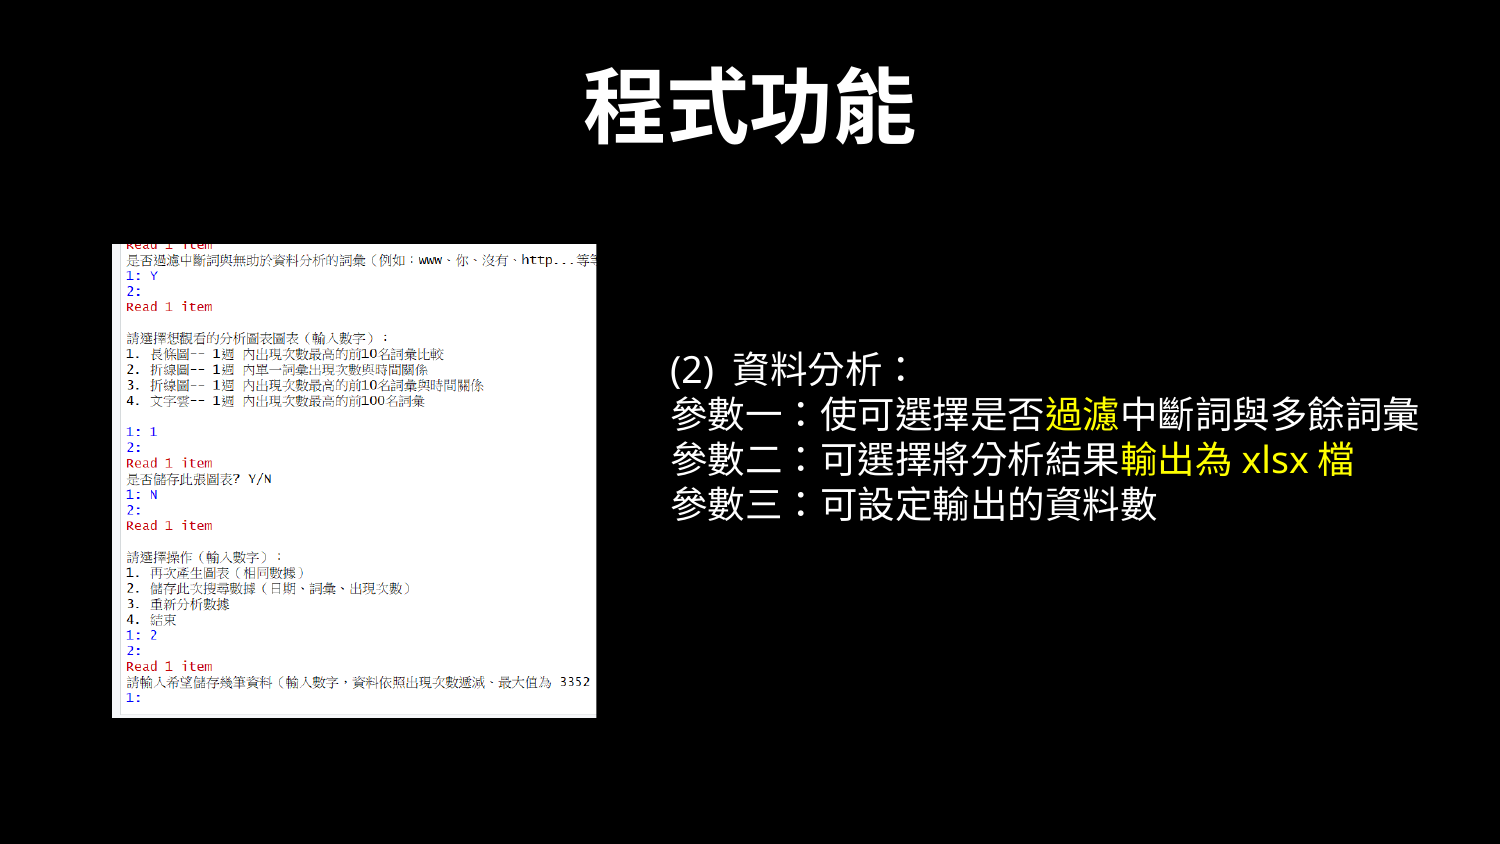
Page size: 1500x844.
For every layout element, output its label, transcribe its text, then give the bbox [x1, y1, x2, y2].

picture [111, 244, 597, 718]
text_box (2) 資料分析： 參數一：使可選擇是否過濾中斷詞與多餘詞彙 參數二：可選擇將分析結果輸出為xlsx檔 參數三：可設定輸出的資料數 [655, 339, 1500, 534]
text_box 程式功能 [436, 46, 1063, 162]
